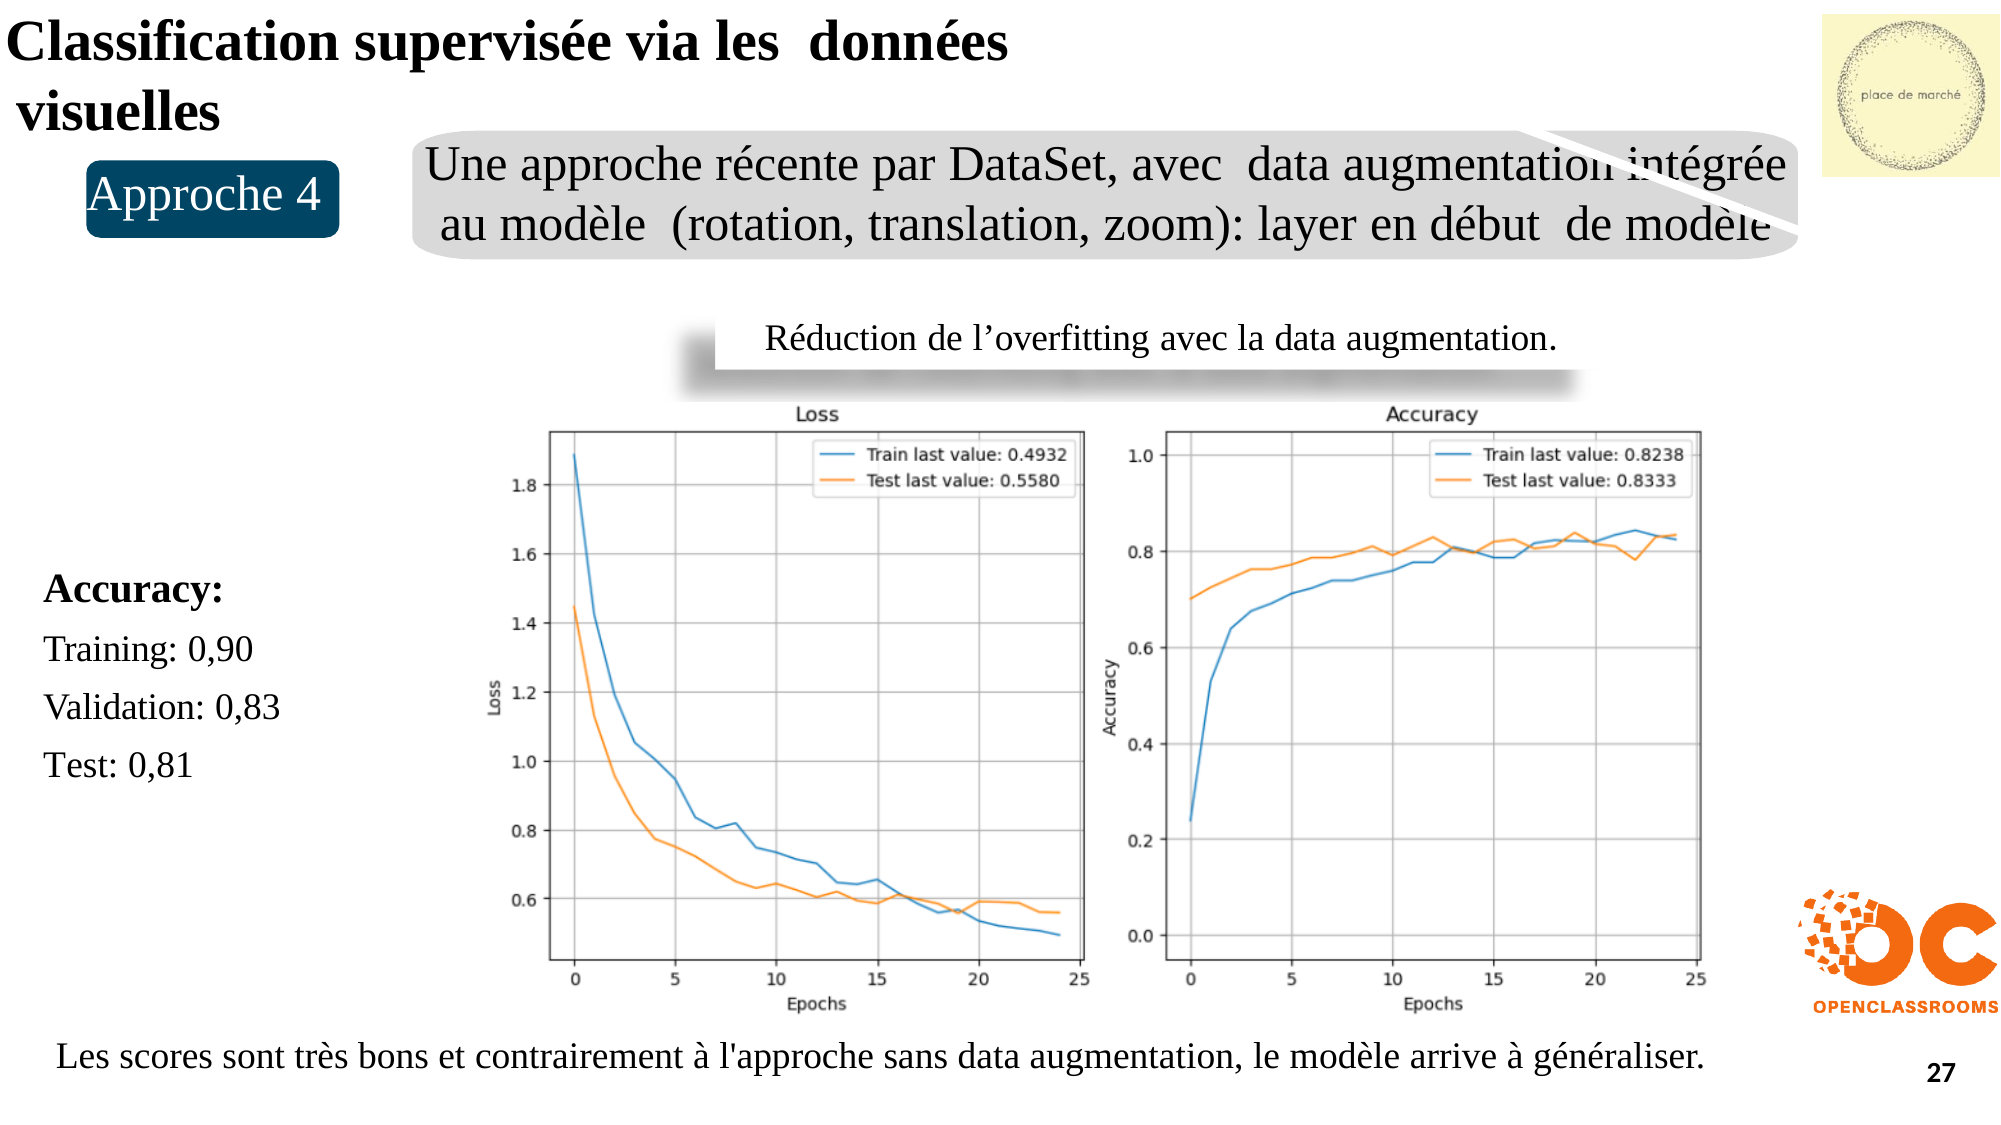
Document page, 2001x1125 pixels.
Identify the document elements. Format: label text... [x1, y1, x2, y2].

text_box [1230, 1, 1941, 272]
text_box Approche 4 [86, 160, 340, 238]
picture [449, 305, 1726, 1022]
text_box Classification supervisée via les données visuelles [3, 0, 1230, 143]
text_box 27 [1920, 1058, 1989, 1089]
picture [1797, 889, 1998, 1014]
text_box Accuracy: Training: 0,90 Validation: 0,83 Test: 0,81 [41, 547, 316, 830]
picture [1821, 14, 2000, 177]
text_box Les scores sont très bons et contrairement à l'approche sans data augmentation, le modèle arrive à généraliser. [41, 1023, 1725, 1083]
text_box Une approche récente par DataSet, avec data augmentation intégrée au modèle (rotation, translation, zoom): layer en début de modèle [412, 130, 1798, 260]
